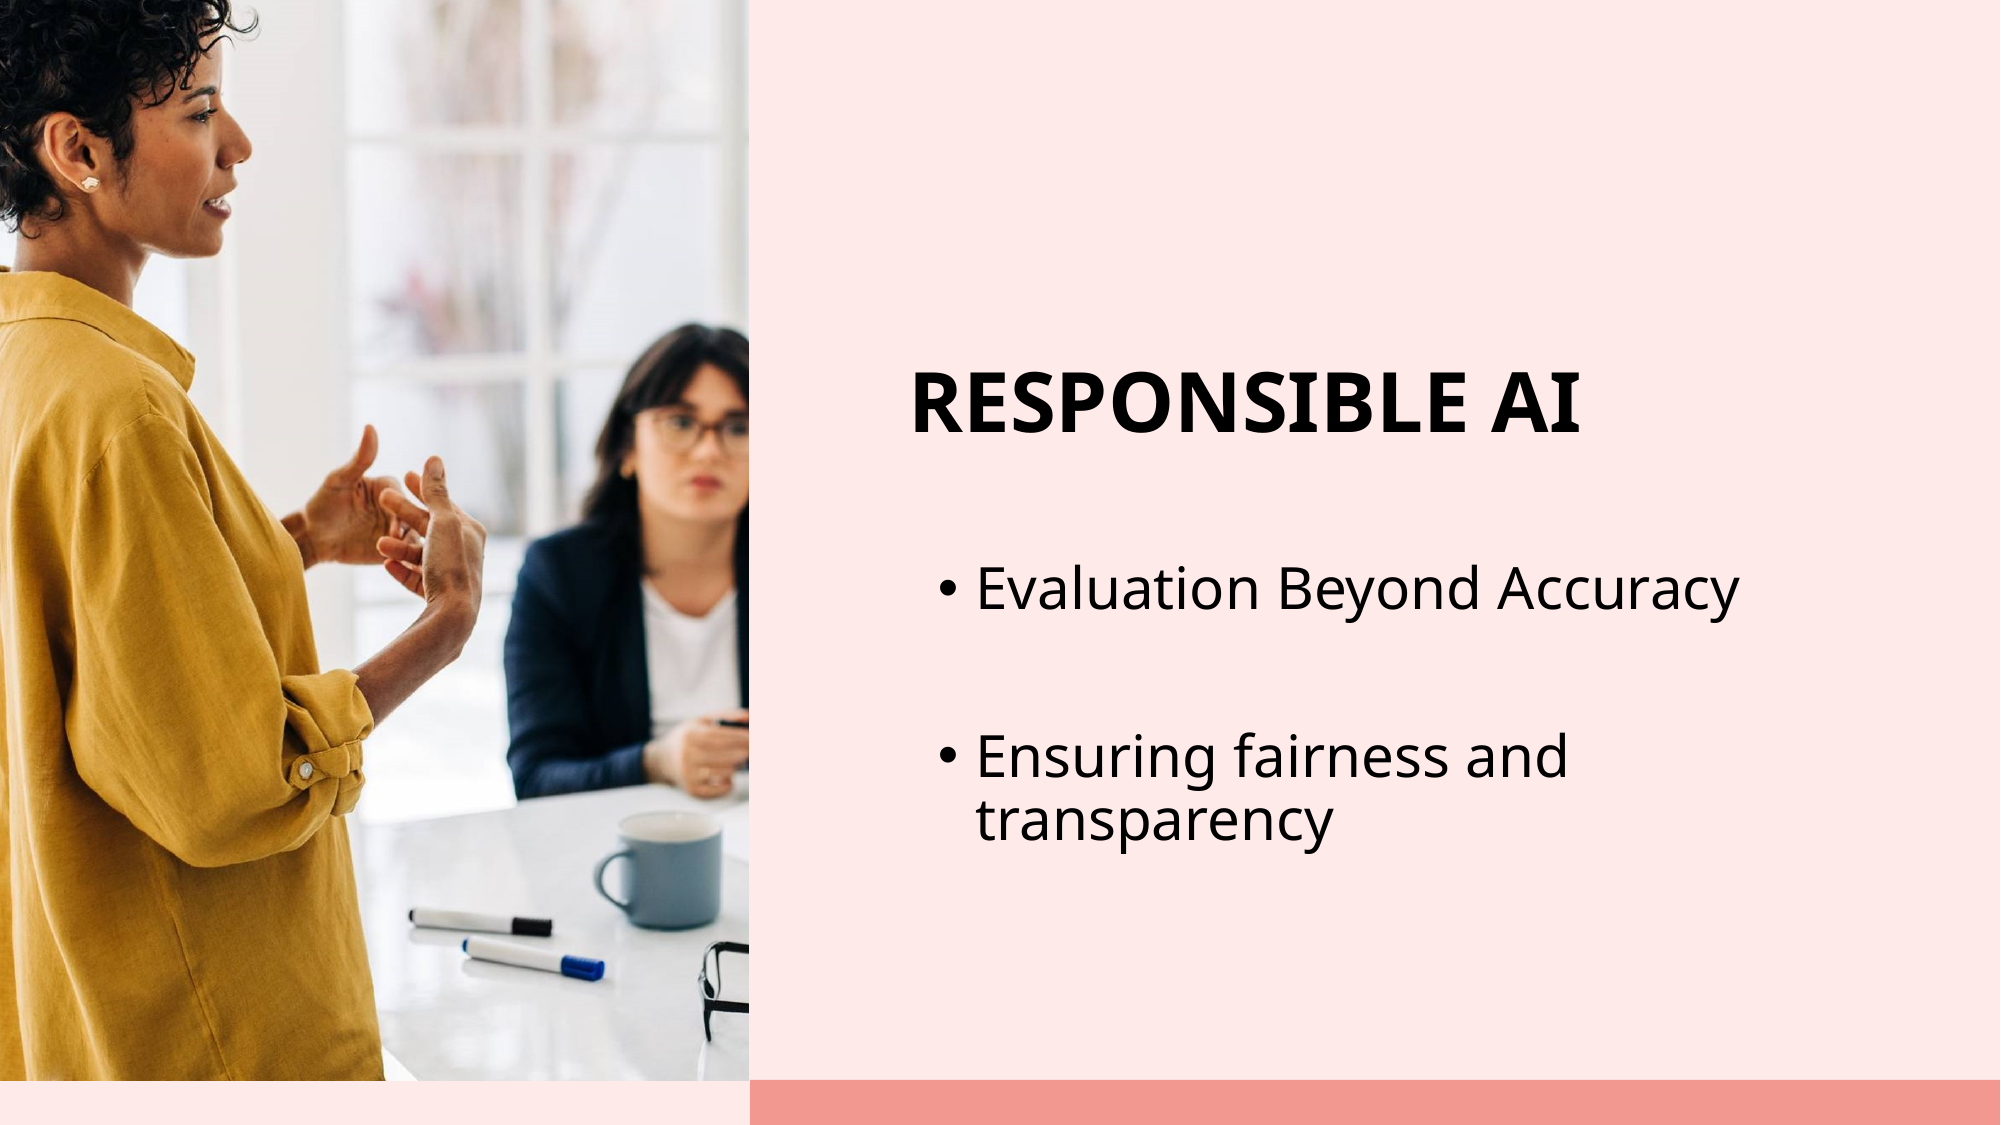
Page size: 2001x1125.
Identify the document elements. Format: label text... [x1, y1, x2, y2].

picture [0, 0, 749, 1081]
title Responsible AI [893, 0, 1856, 459]
text_box Evaluation Beyond Accuracy Ensuring fairness and transparency [923, 551, 1950, 1125]
